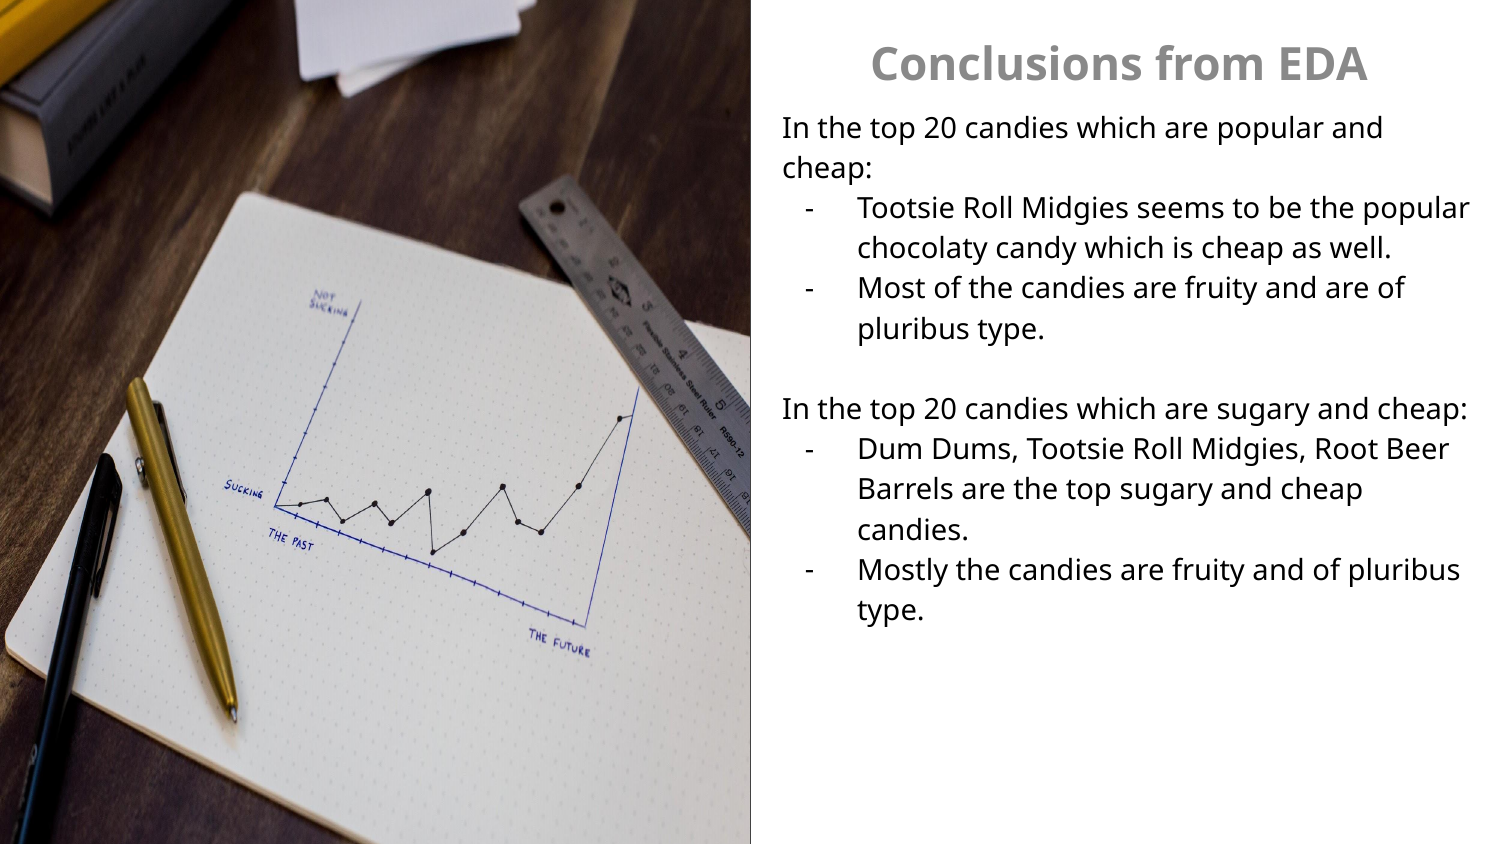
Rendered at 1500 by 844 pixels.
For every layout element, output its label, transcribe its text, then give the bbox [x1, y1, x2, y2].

picture [0, 0, 751, 844]
text_box In the top 20 candies which are popular and cheap: Tootsie Roll Midgies seems to be the popular chocolaty candy which is cheap as well. Most of the candies are fruity and are of pluribus type. In the top 20 candies which are sugary and cheap: Dum Dums, Tootsie Roll Midgies, Root Beer Barrels are the top sugary and cheap candies. Mostly the candies are fruity and of pluribus type. [767, 89, 1494, 816]
text_box Conclusions from EDA [761, 10, 1488, 97]
